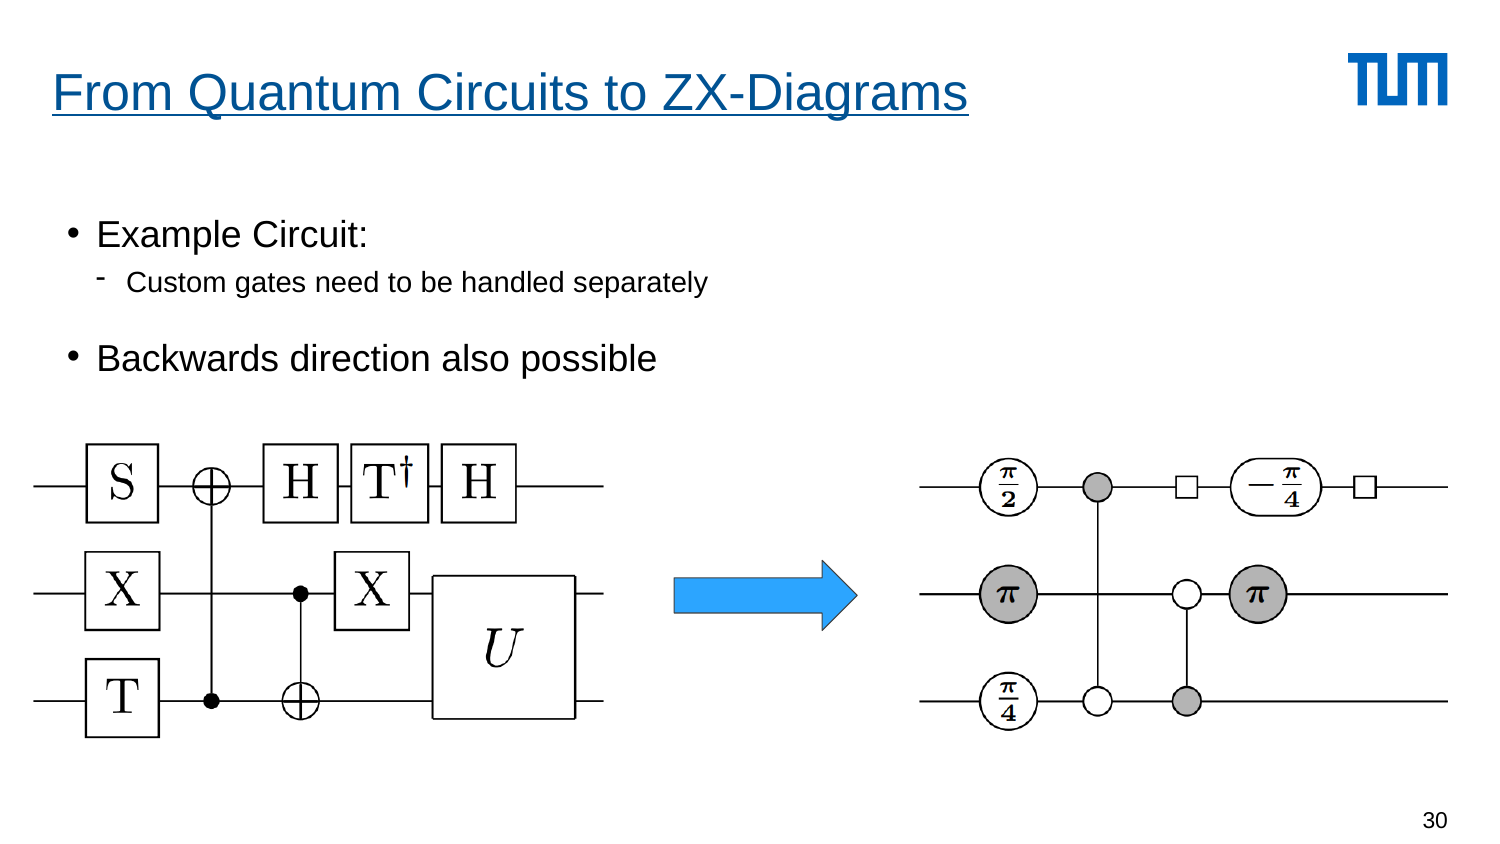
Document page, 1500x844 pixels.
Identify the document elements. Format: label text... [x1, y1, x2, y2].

picture [9, 425, 632, 766]
picture [900, 425, 1449, 766]
slide_number 30 [1111, 796, 1448, 842]
list Example Circuit: Custom gates need to be handled separately Backwards direction also possible [52, 179, 1448, 395]
title From Quantum Circuits to ZX-Diagrams [51, 54, 1449, 118]
text_box [671, 558, 860, 633]
